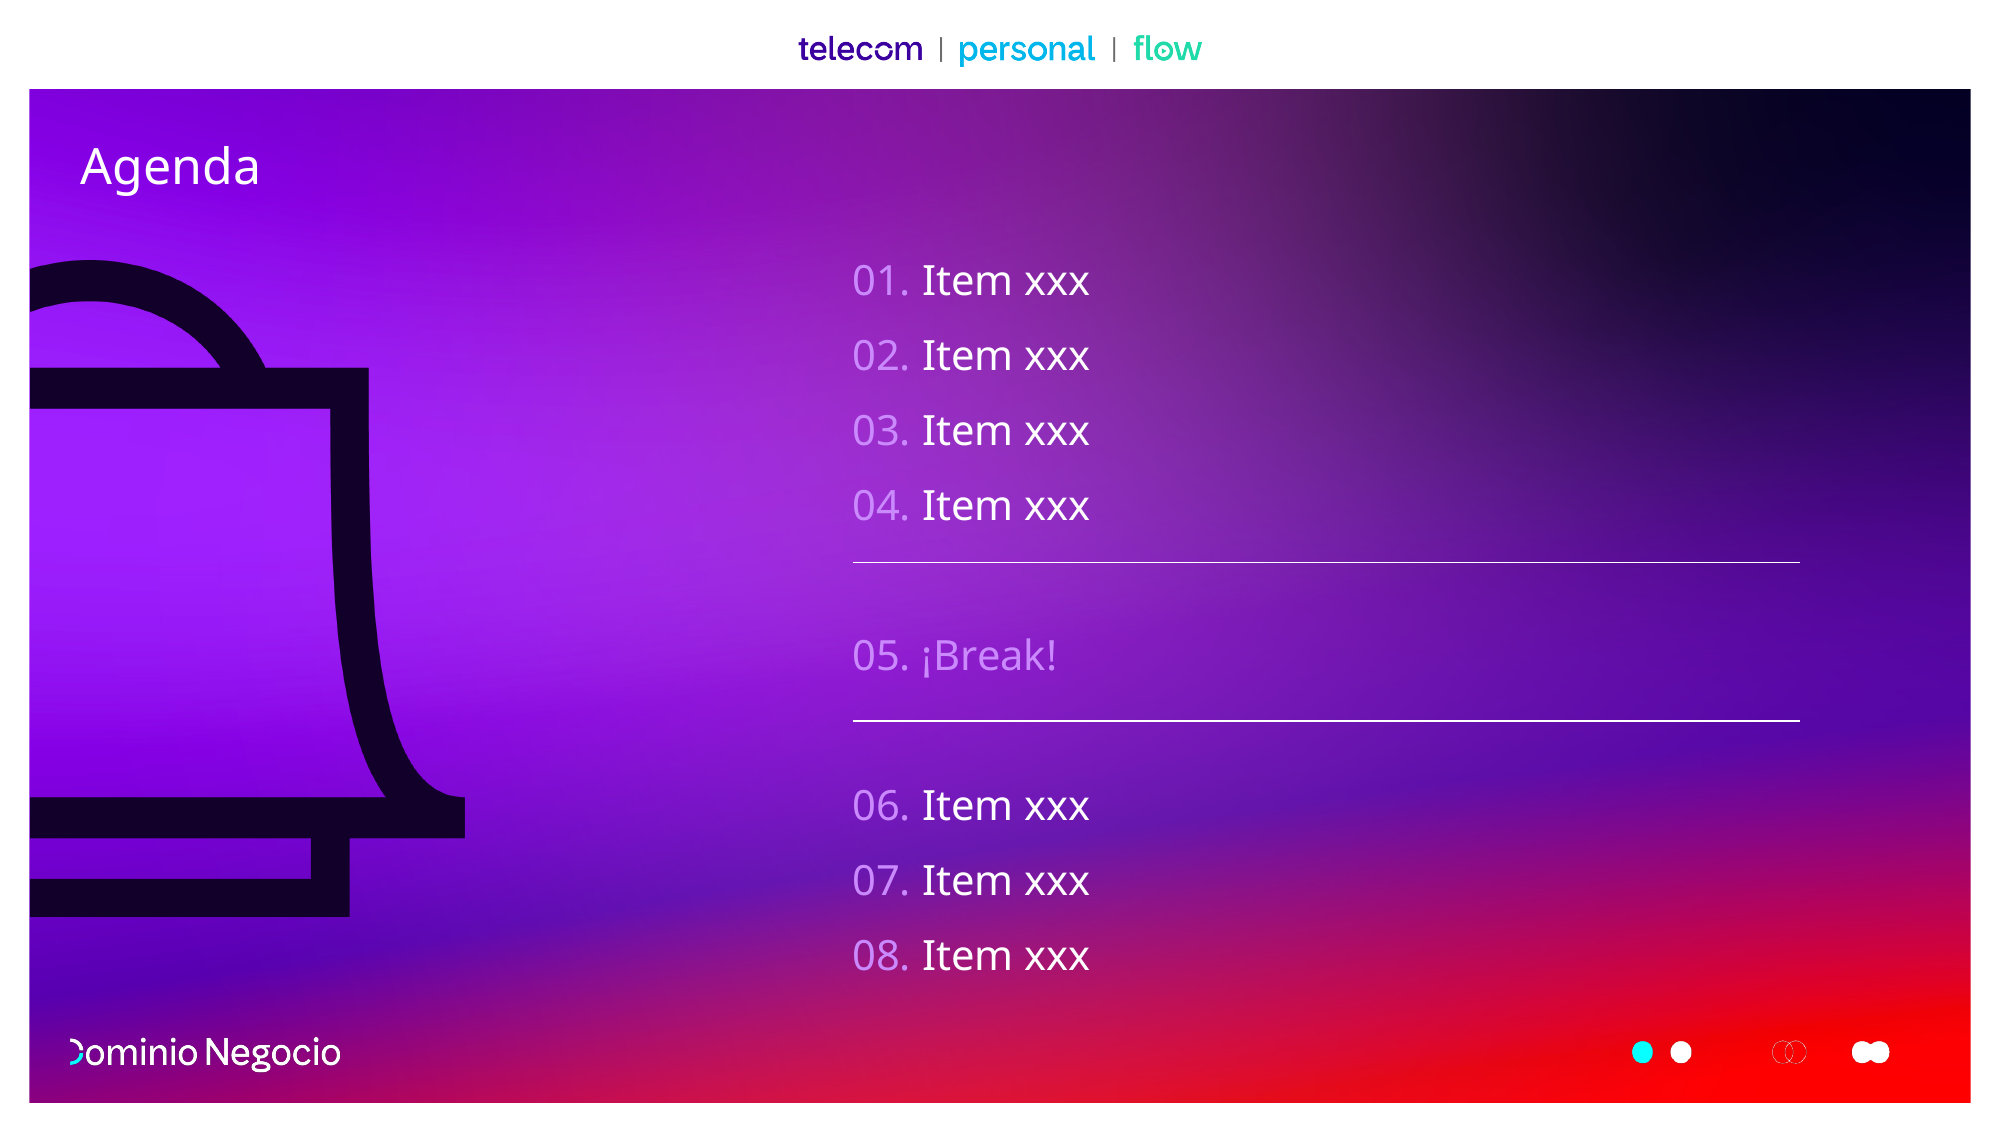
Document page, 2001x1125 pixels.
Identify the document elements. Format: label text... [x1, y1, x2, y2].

text_box Agenda [65, 127, 613, 323]
picture [780, 22, 1221, 79]
text_box 01. Item xxx 02. Item xxx 03. Item xxx 04. Item xxx 05. ¡Break! 06. Item xxx 07. Item xxx 08. Item xxx [837, 221, 2000, 987]
picture [29, 89, 1971, 1103]
